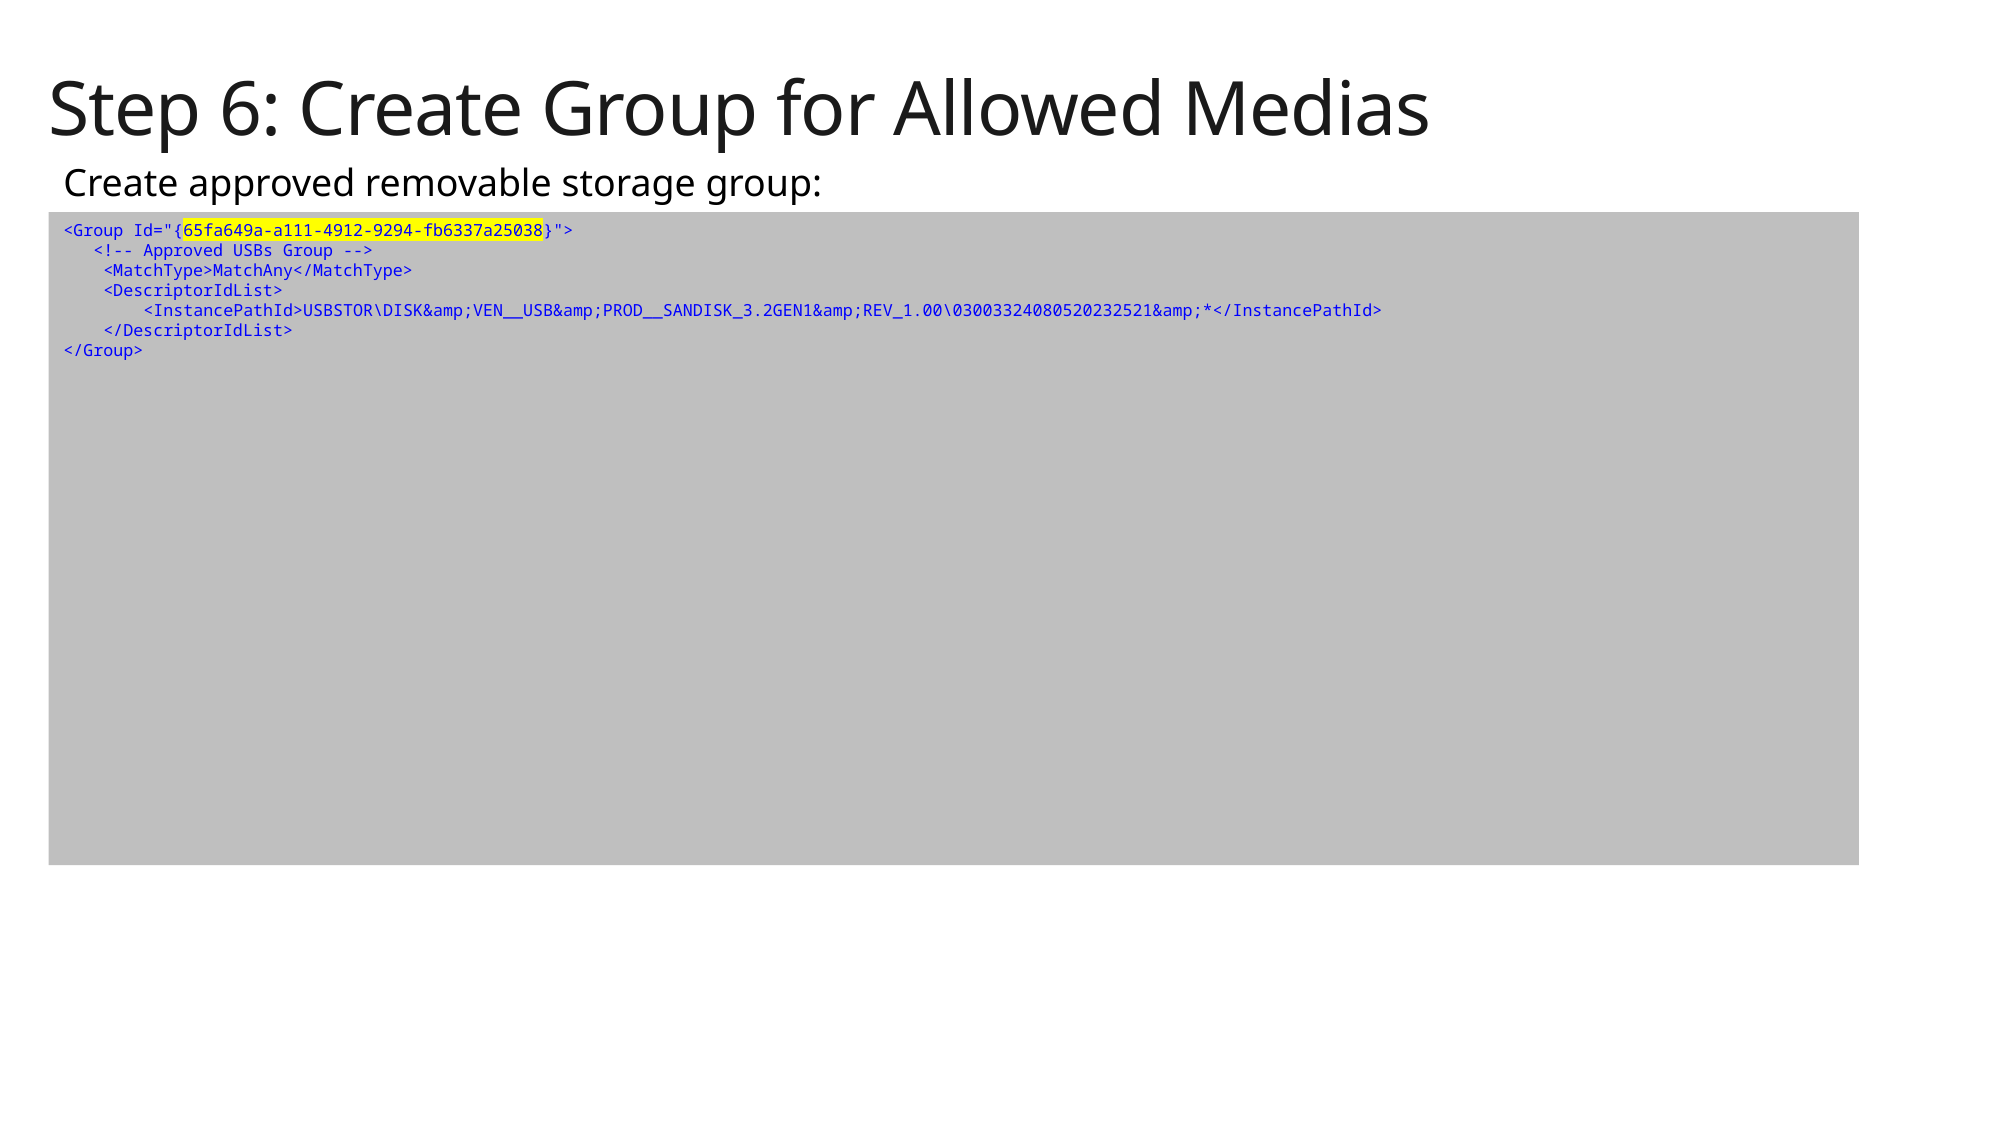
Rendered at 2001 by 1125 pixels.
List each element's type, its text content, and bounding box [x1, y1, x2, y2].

text_box Create approved removable storage group: [48, 151, 1859, 211]
text_box Step 6: Create Group for Allowed Medias [48, 60, 1910, 151]
text_box <Group Id="{65fa649a-a111-4912-9294-fb6337a25038}"> <!-- Approved USBs Group --> <MatchType>MatchAny</MatchType> <DescriptorIdList> <InstancePathId>USBSTOR\DISK&amp;VEN__USB&amp;PROD__SANDISK_3.2GEN1&amp;REV_1.00\03003324080520232521&amp;*</InstancePathId> </DescriptorIdList> </Group> [48, 211, 1860, 866]
